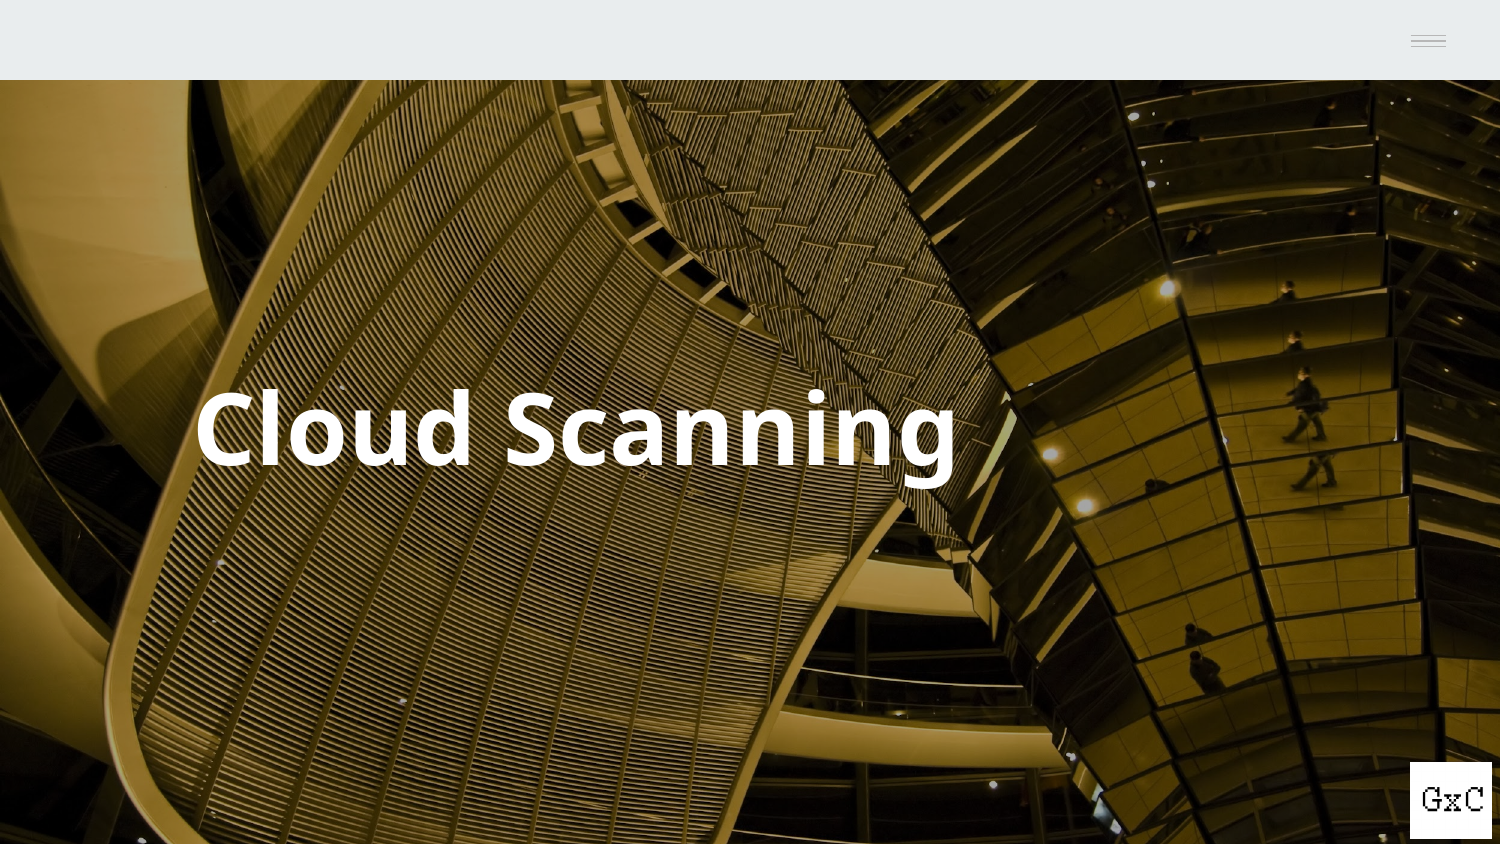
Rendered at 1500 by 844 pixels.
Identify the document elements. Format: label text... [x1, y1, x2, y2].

picture [0, 80, 1500, 844]
title Cloud Scanning [177, 350, 1323, 600]
